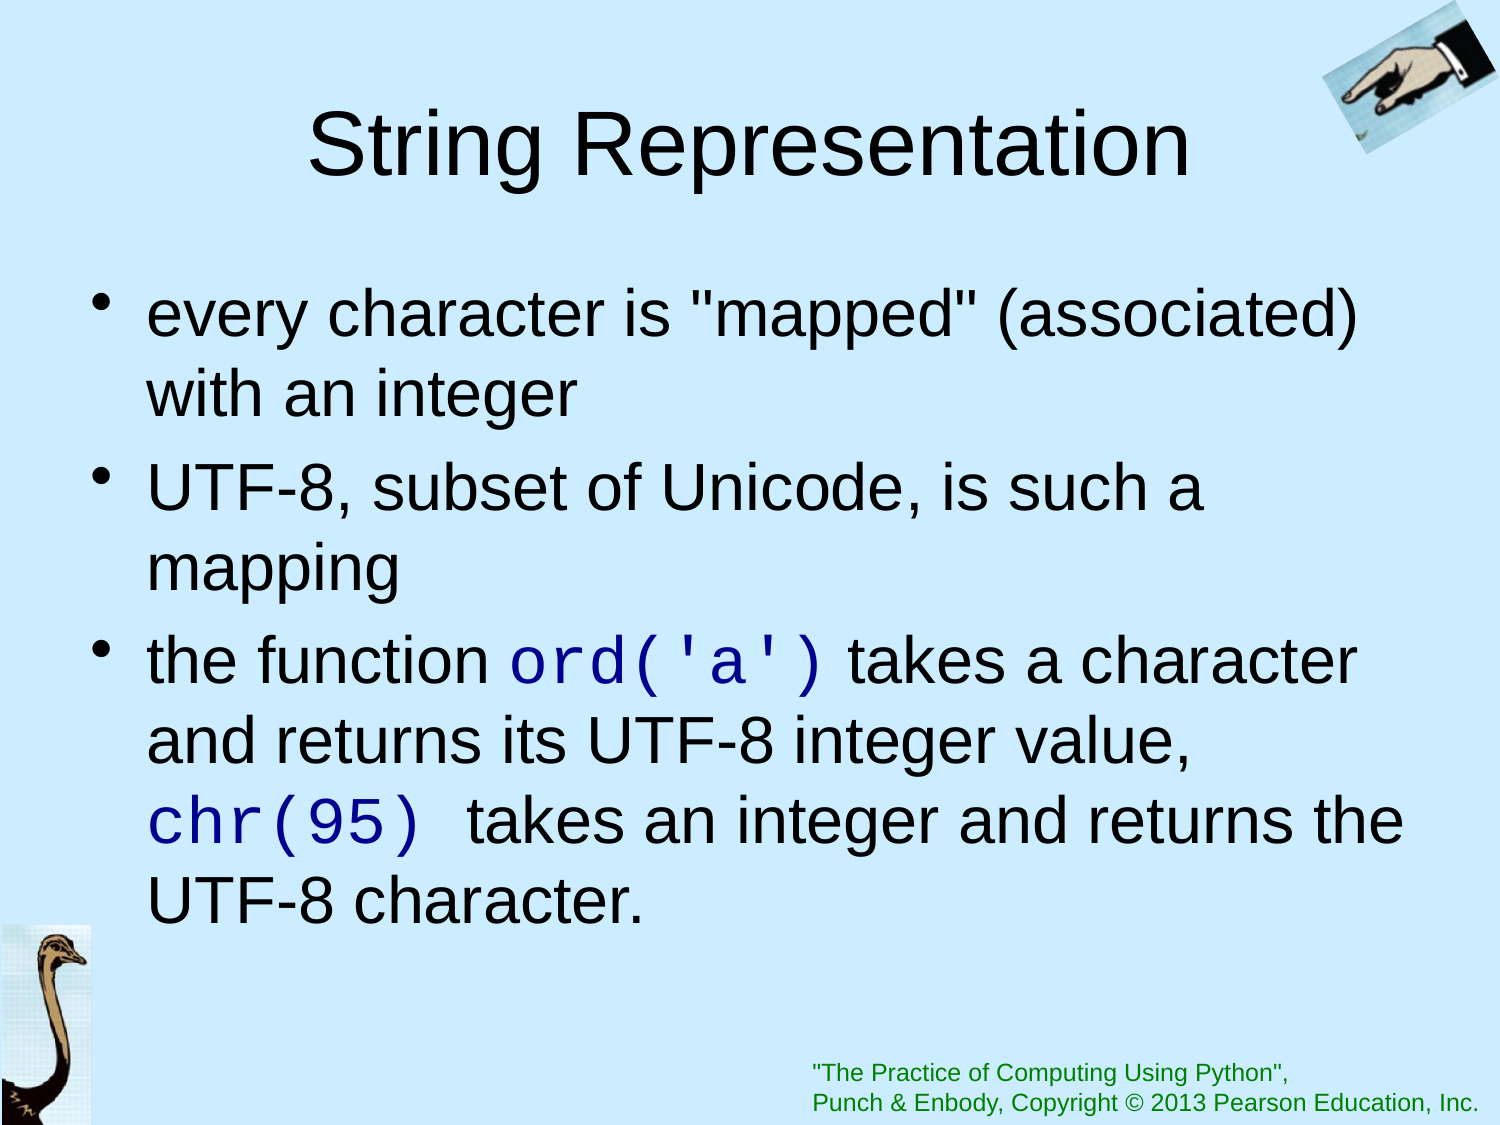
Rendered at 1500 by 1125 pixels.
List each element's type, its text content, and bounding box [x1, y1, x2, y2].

picture [1378, 0, 1499, 120]
list every character is "mapped" (associated) with an integer UTF-8, subset of Unicode, is such a mapping the function ord('a') takes a character and returns its UTF-8 integer value, chr(95) takes an integer and returns the UTF-8 character. [75, 262, 1425, 1005]
title String Representation [75, 45, 1425, 233]
picture [2, 924, 92, 1125]
